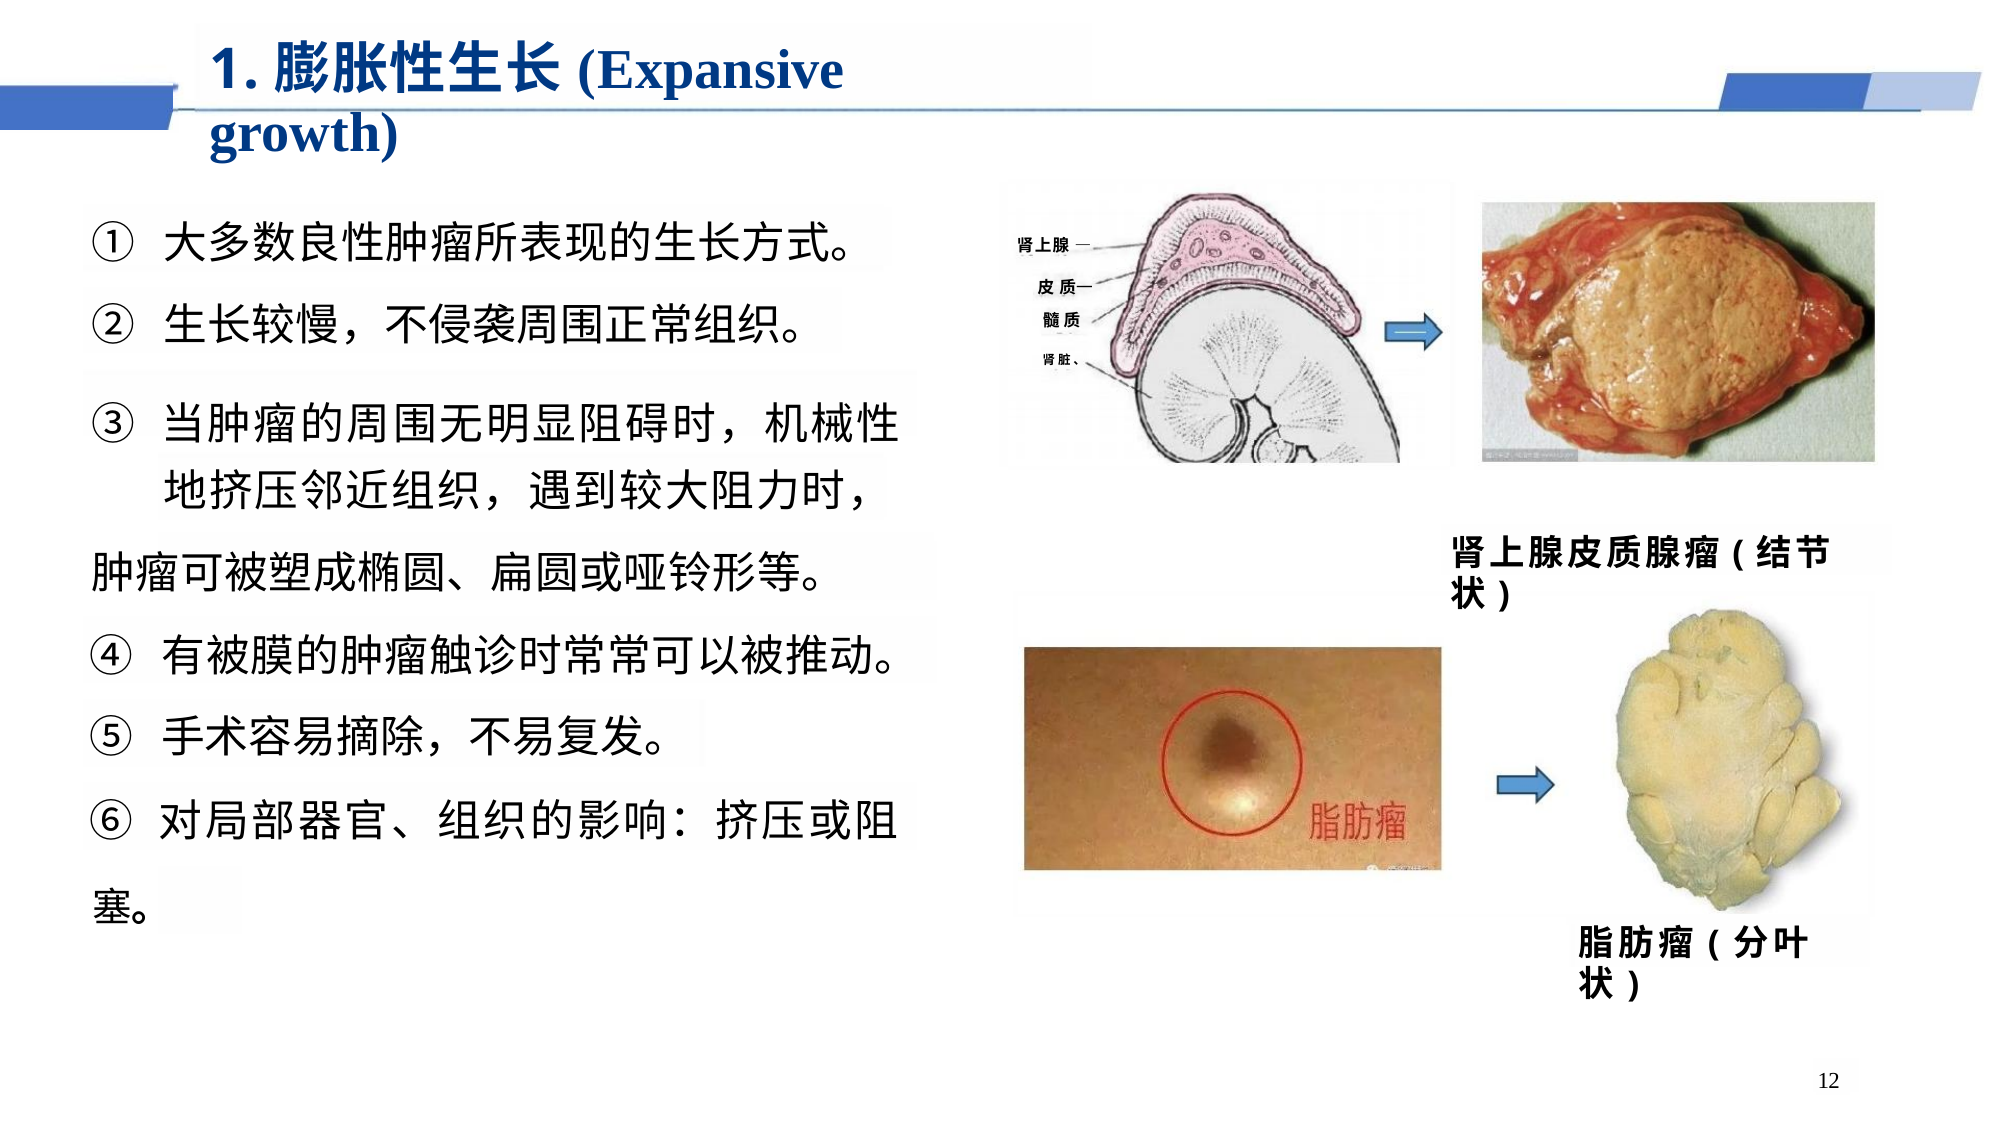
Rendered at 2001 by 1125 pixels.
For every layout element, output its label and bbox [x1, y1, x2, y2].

picture [0, 0, 2000, 1125]
text_box [1008, 184, 1451, 466]
